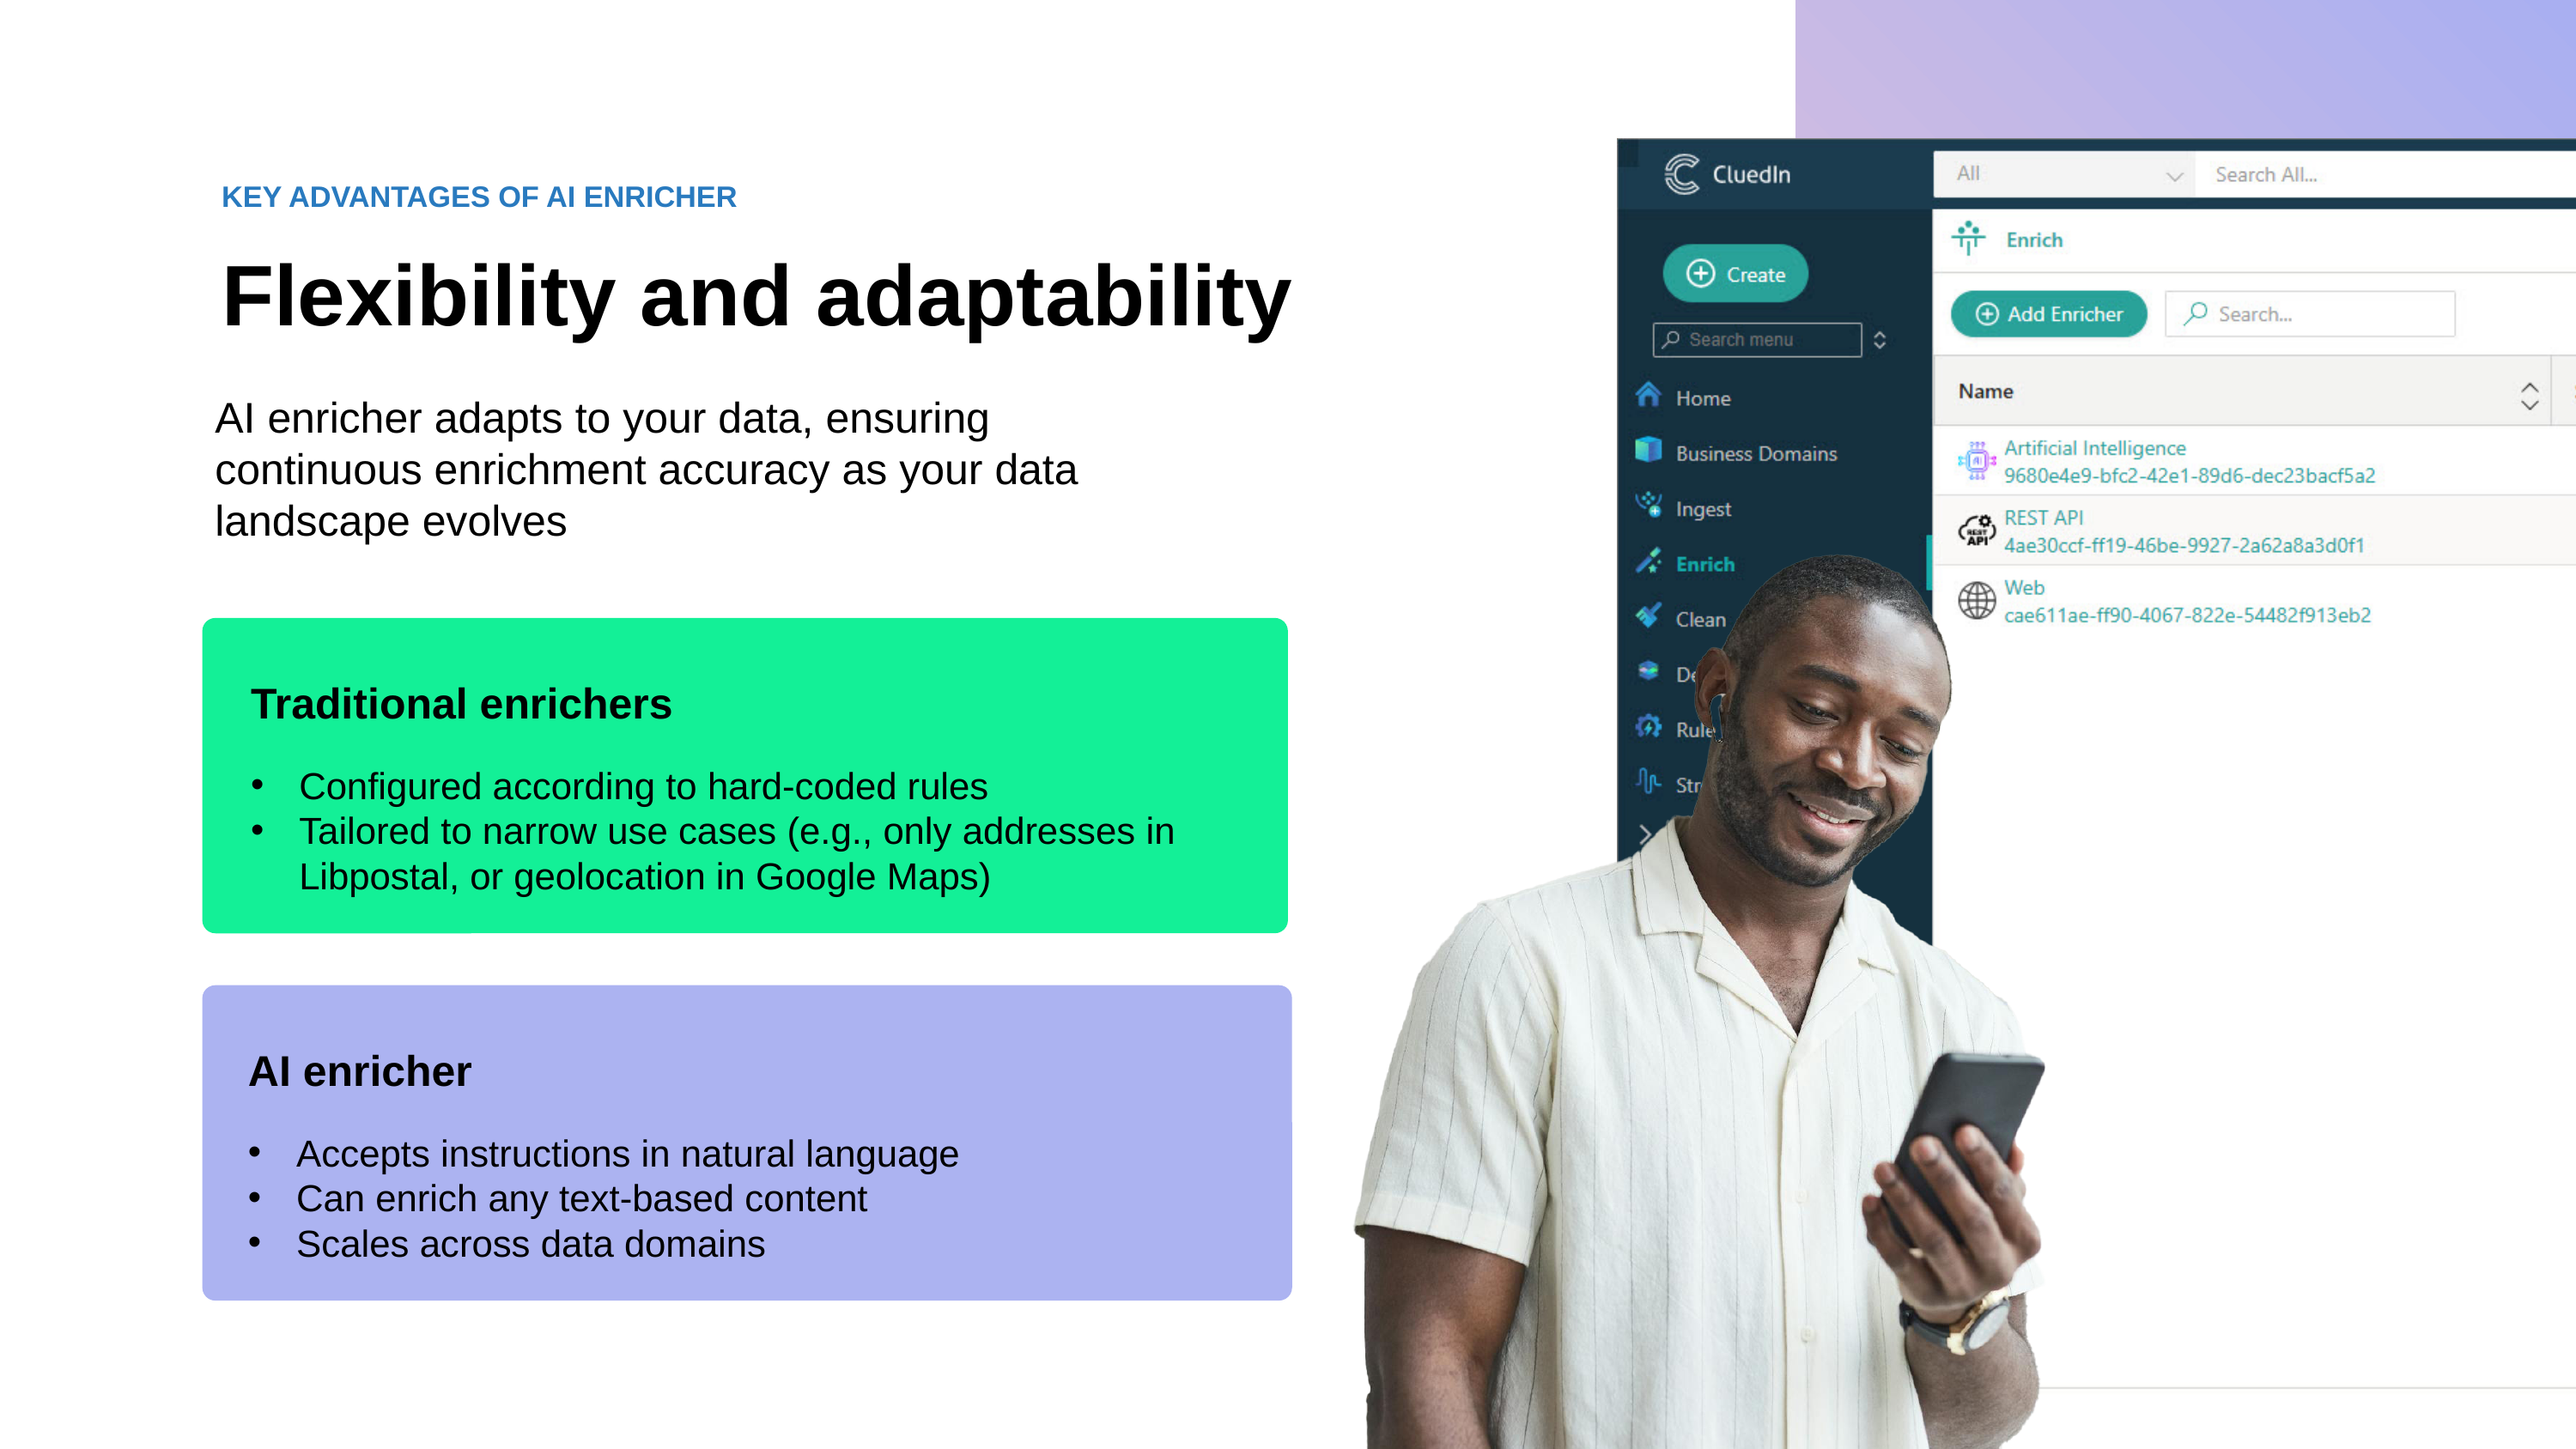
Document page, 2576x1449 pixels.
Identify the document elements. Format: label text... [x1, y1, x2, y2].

text_box [201, 984, 1293, 1302]
text_box AI enricher adapts to your data, ensuring continuous enrichment accuracy as your data landscape evolves [202, 383, 1200, 551]
picture [1327, 138, 2576, 1449]
text_box AI enricher [235, 1037, 751, 1101]
text_box Traditional enrichers [238, 670, 790, 734]
text_box Key advantages of AI enricher Flexibility and adaptability [202, 167, 1404, 353]
text_box [1795, 0, 2576, 138]
text_box Accepts instructions in natural language Can enrich any text-based content Scales across data domains [235, 1122, 1224, 1271]
text_box [201, 616, 1289, 935]
text_box Configured according to hard-coded rules Tailored to narrow use cases (e.g., only addresses in Libpostal, or geolocation in Google Maps) [238, 755, 1224, 904]
